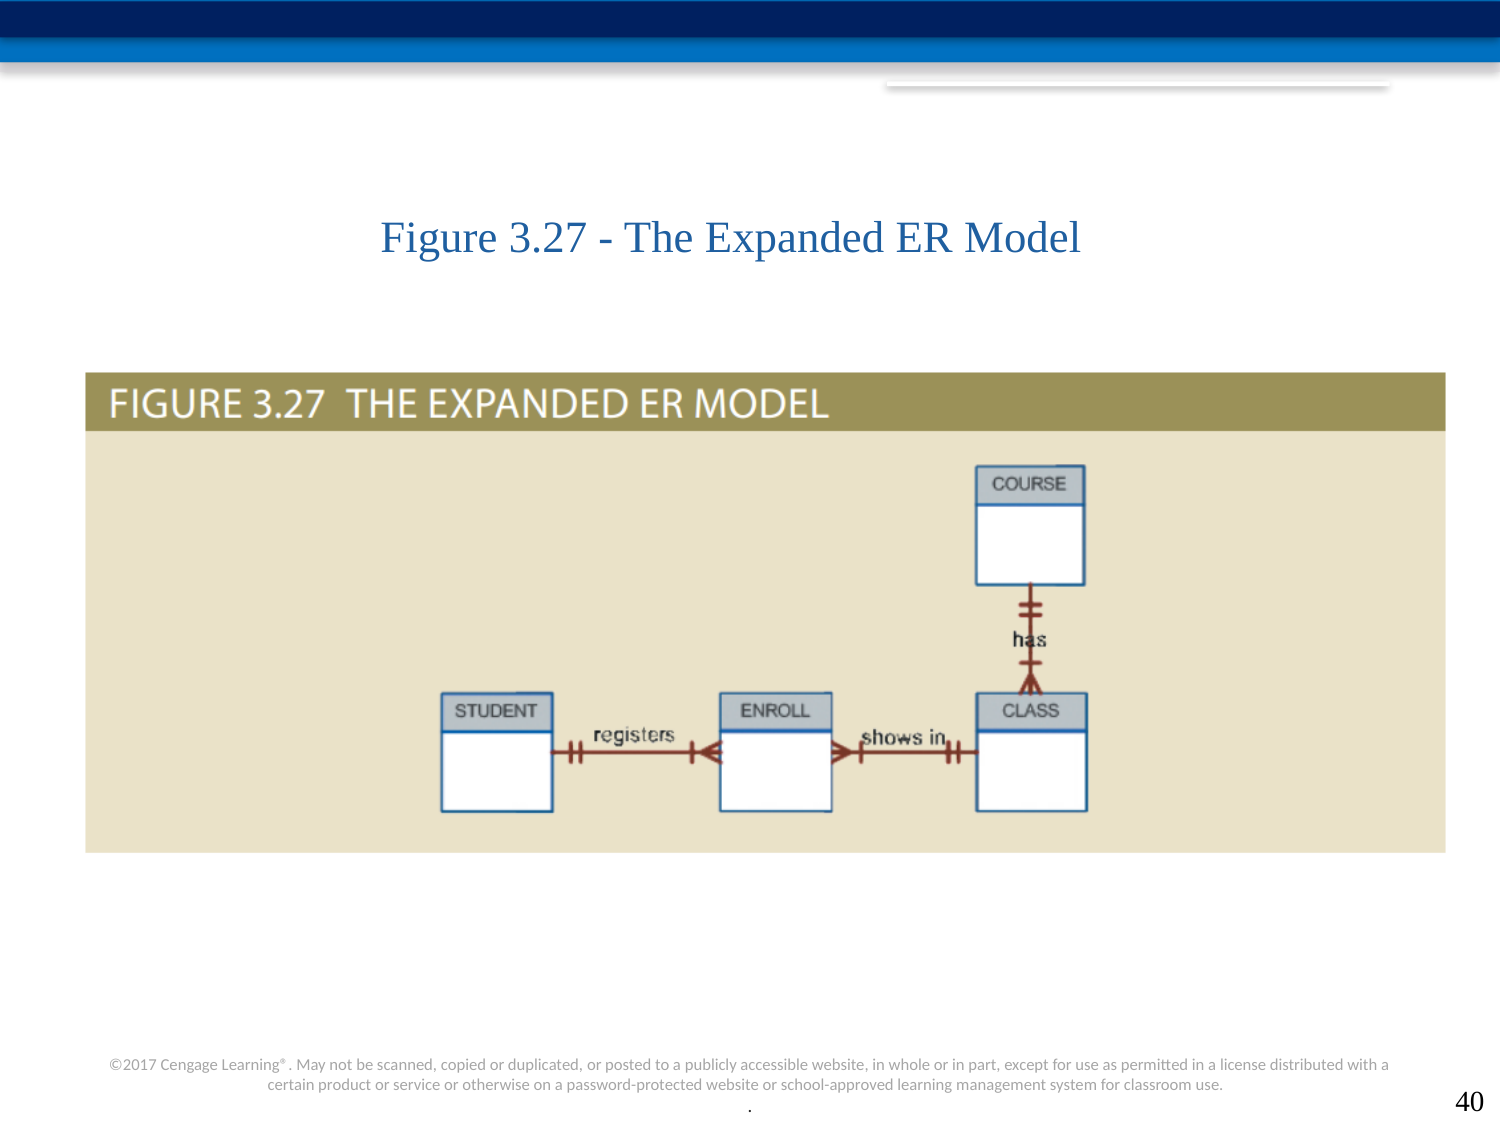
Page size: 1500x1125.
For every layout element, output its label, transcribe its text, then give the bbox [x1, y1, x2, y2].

picture [74, 362, 1463, 865]
slide_number 40 [1425, 1074, 1500, 1125]
title Figure 3.27 - The Expanded ER Model [62, 149, 1413, 325]
